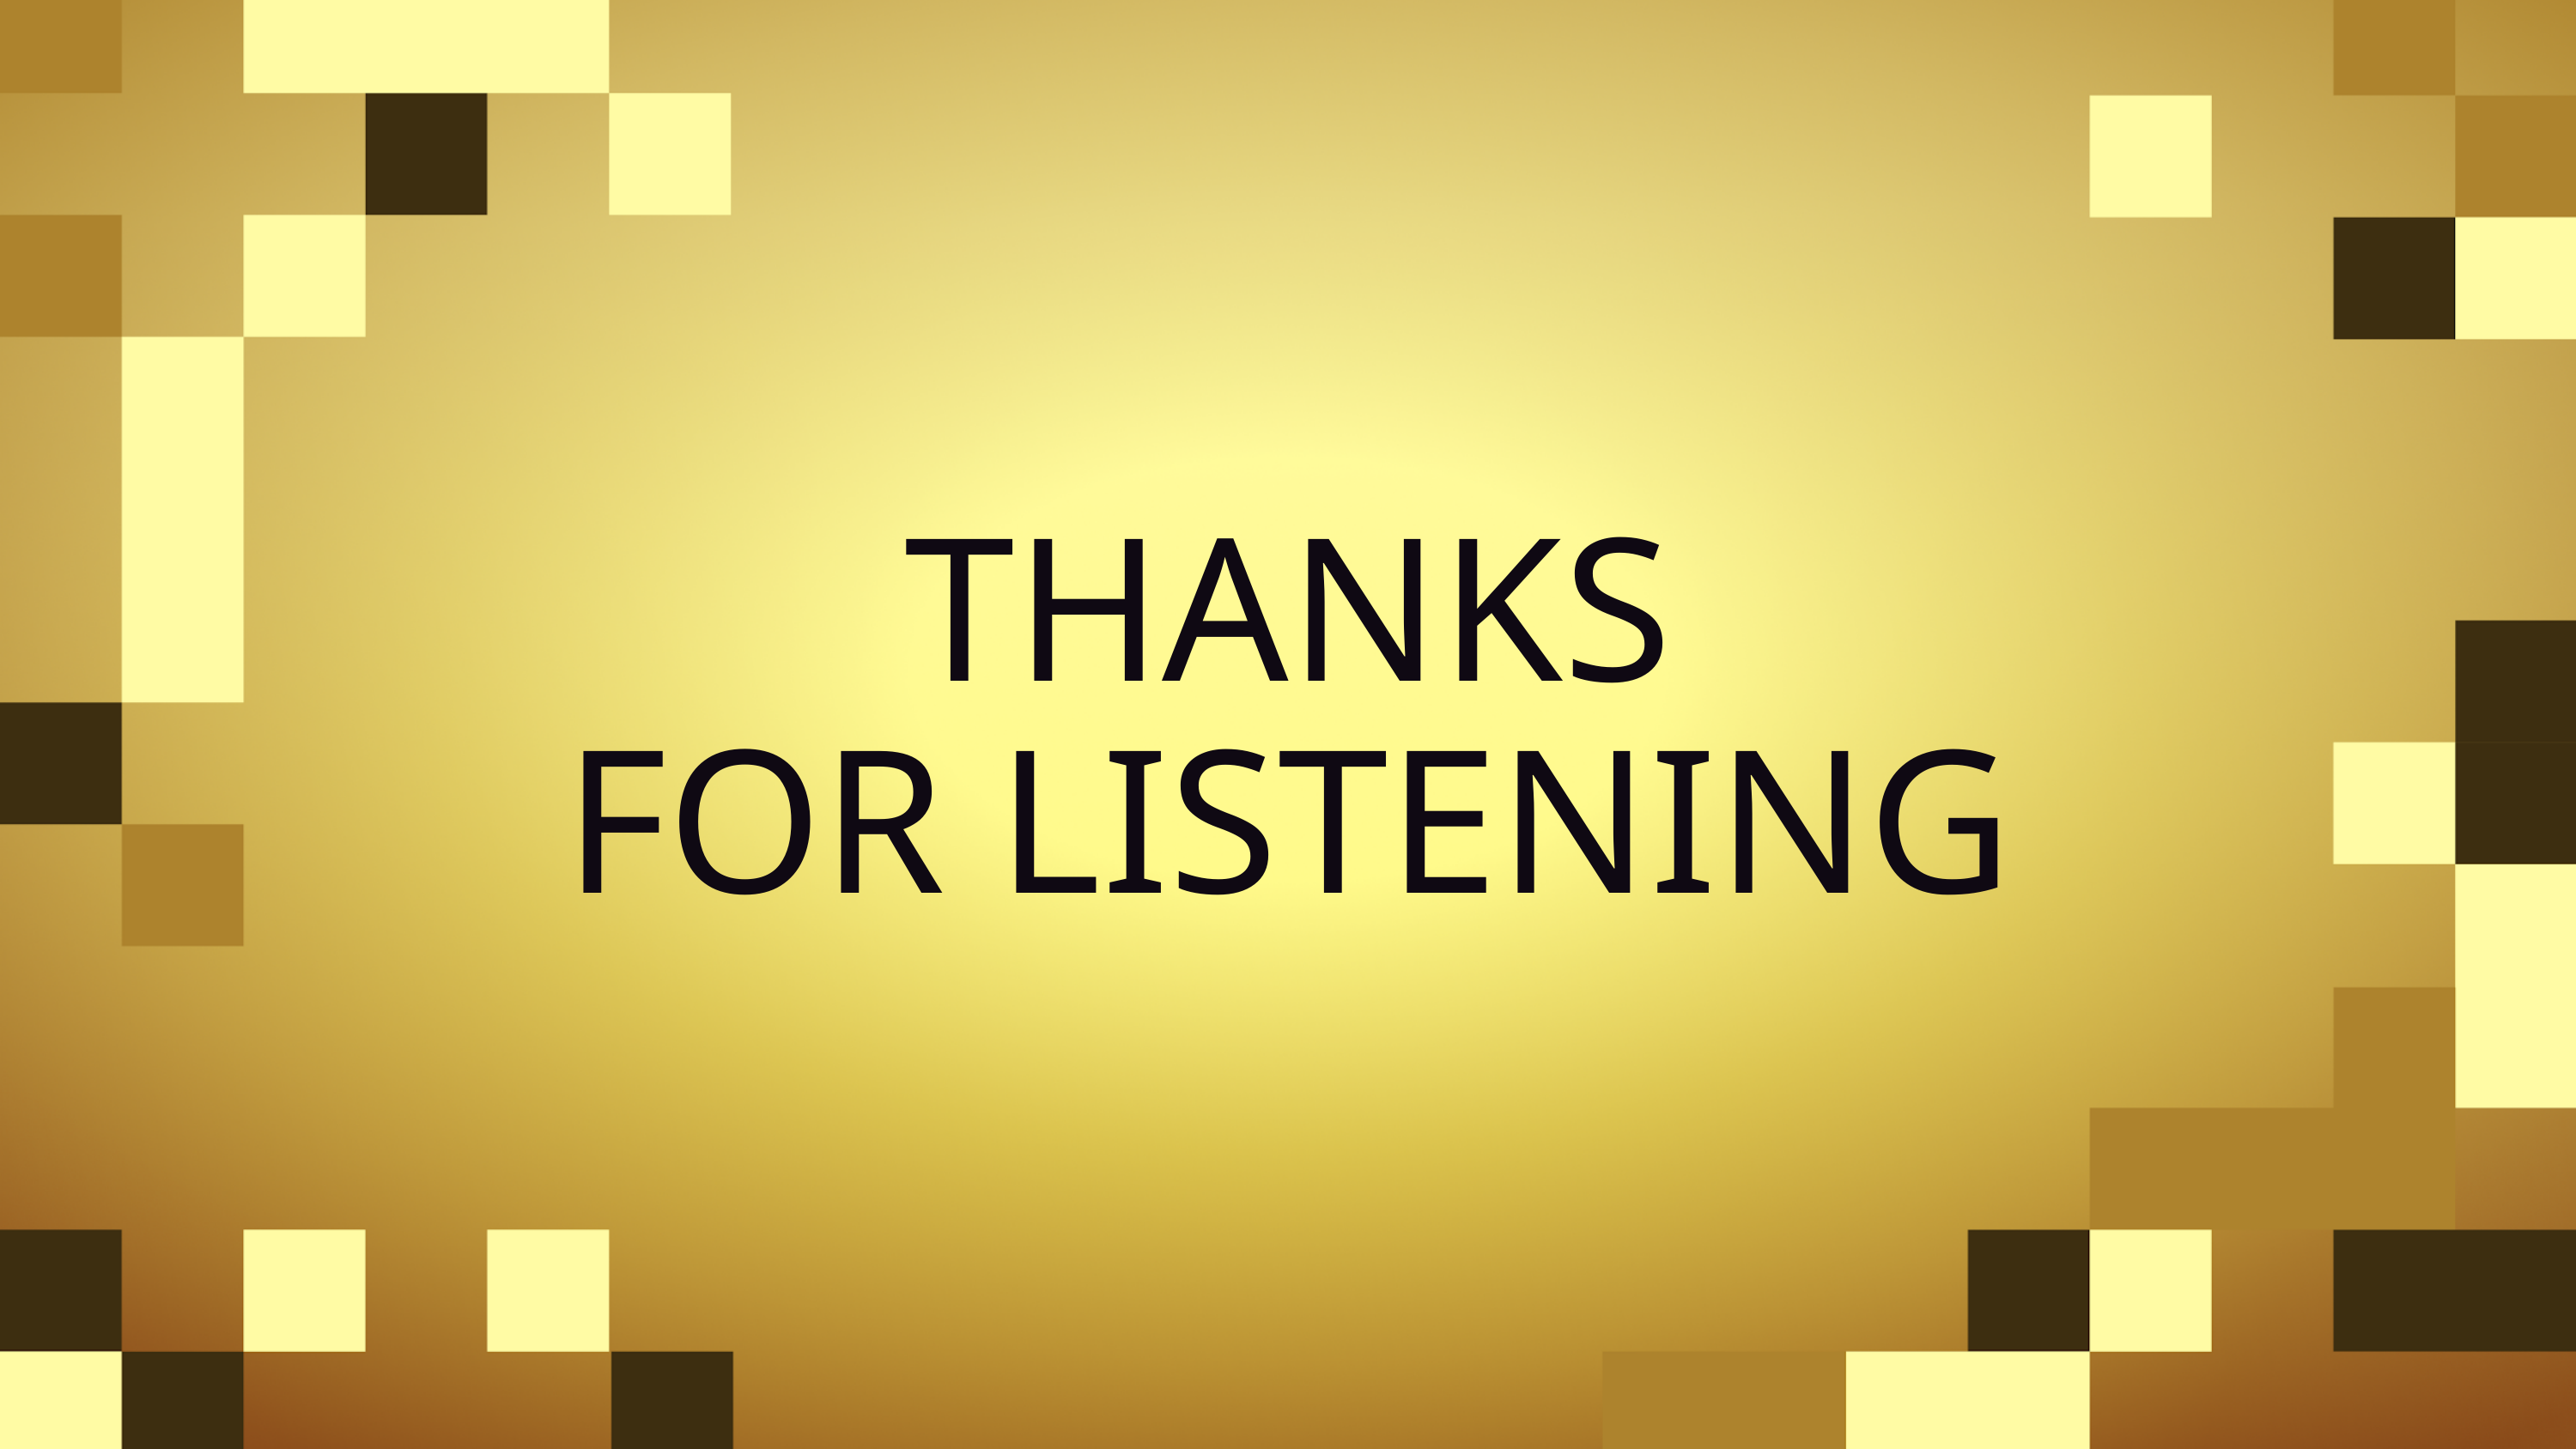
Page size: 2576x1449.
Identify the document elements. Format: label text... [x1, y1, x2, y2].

picture [0, 0, 2576, 1449]
text_box THANKS FOR LISTENING [317, 530, 2260, 917]
